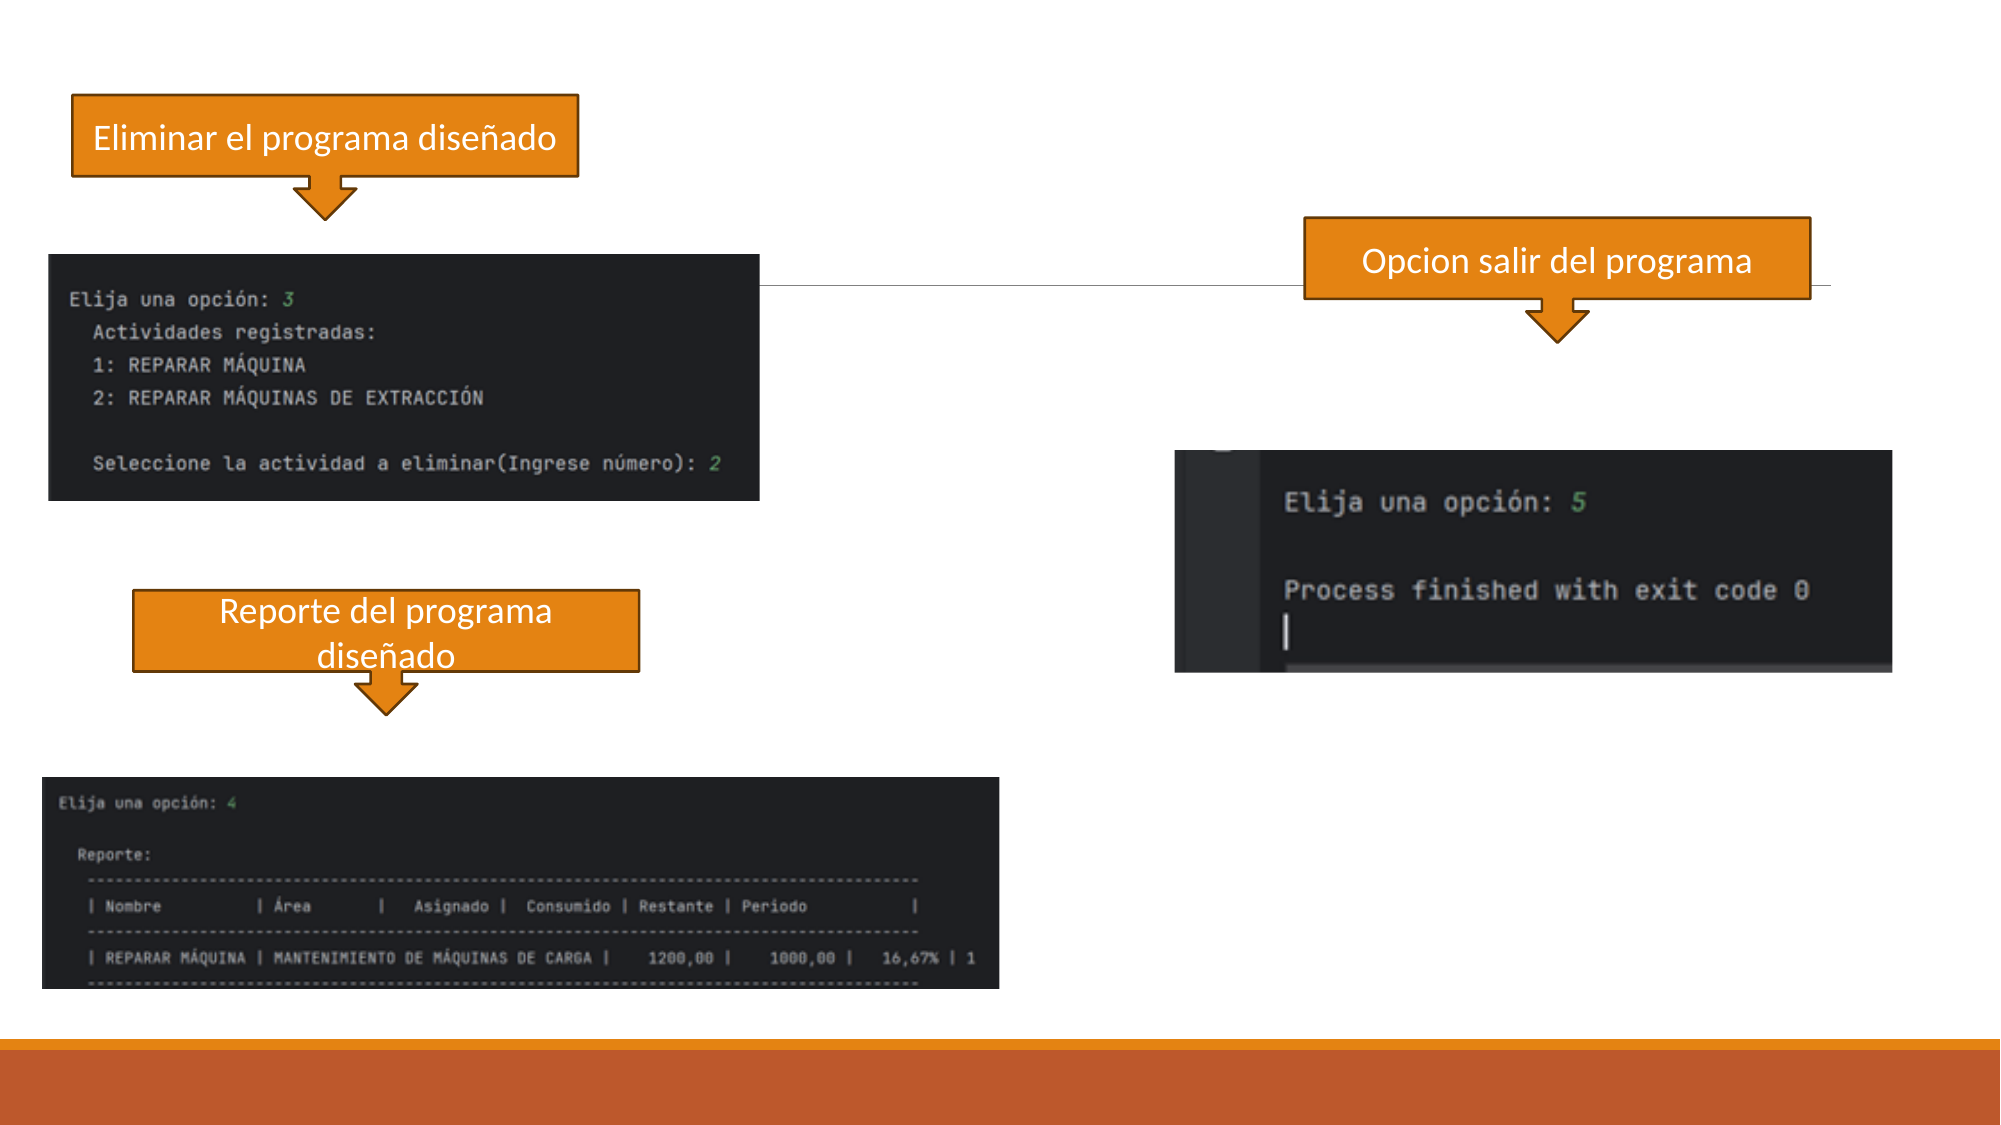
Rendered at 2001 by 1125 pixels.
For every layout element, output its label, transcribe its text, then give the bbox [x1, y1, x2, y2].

picture [1174, 449, 1893, 674]
text_box Opcion salir del programa [1303, 216, 1812, 344]
text_box Eliminar el programa diseñado [71, 93, 580, 221]
picture [41, 776, 1000, 990]
text_box Reporte del programa diseñado [132, 588, 641, 717]
picture [47, 253, 761, 502]
